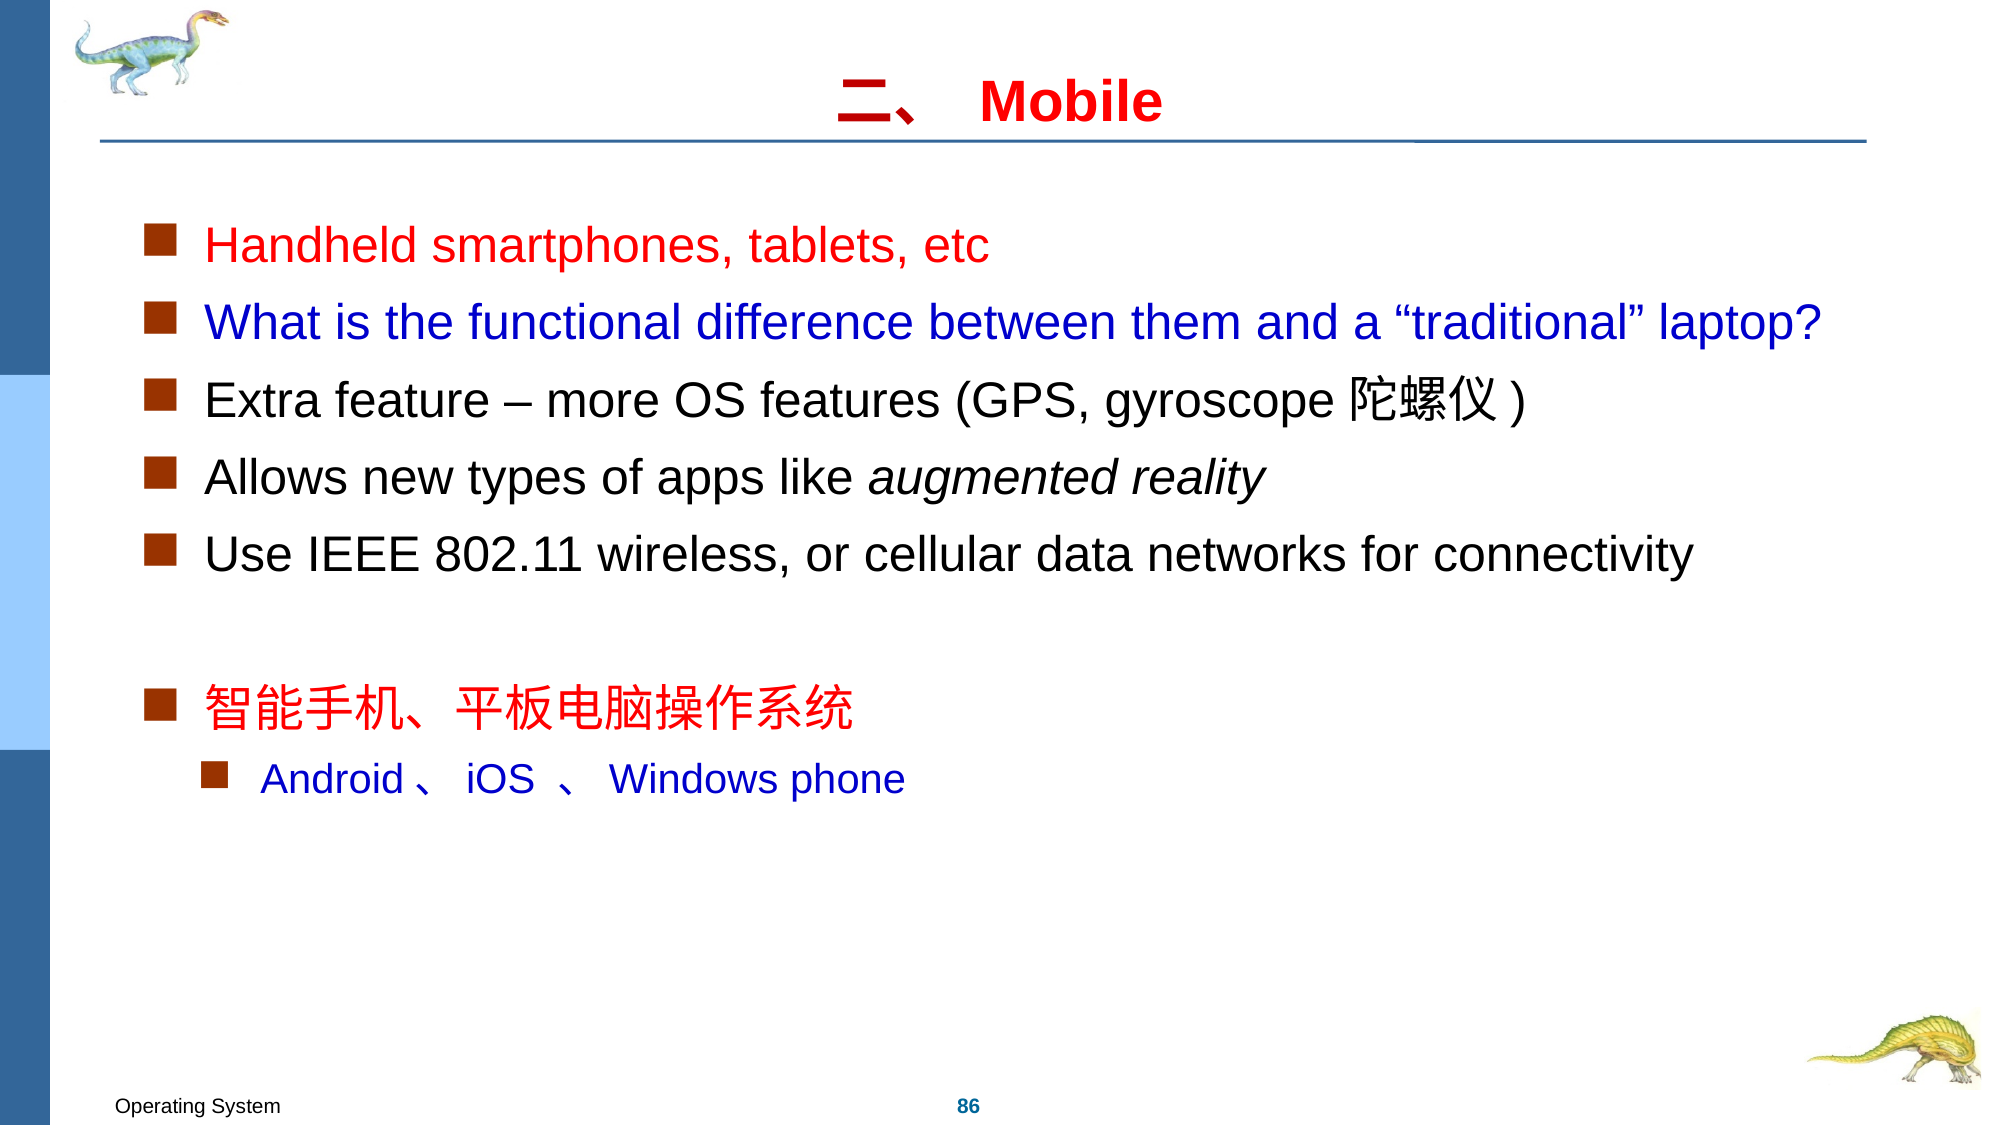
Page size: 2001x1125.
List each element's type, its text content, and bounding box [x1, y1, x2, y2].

picture [1804, 1007, 1982, 1090]
picture [62, 0, 246, 105]
title 二、 Mobile [99, 45, 1900, 141]
list Handheld smartphones, tablets, etc What is the functional difference between them and a “traditional” laptop? Extra feature – more OS features (GPS, gyroscope陀螺仪) Allows new types of apps like augmented reality Use IEEE 802.11 wireless, or cellular data networks for connectivity 智能手机、平板电脑操作系统 Android、iOS 、Windows phone [132, 204, 1900, 948]
